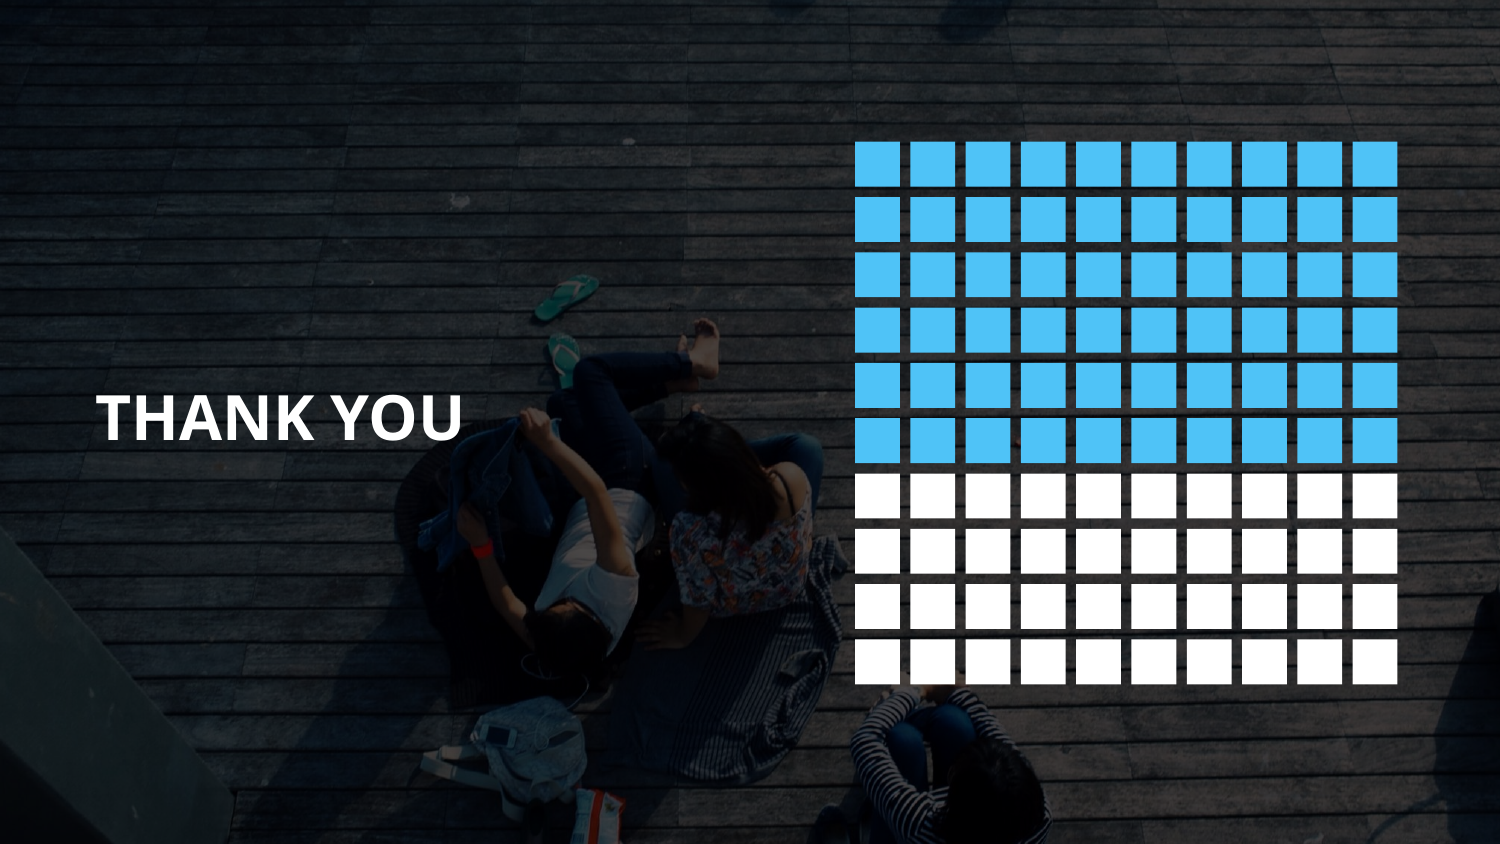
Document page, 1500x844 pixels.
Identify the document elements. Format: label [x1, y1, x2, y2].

picture [0, 0, 1500, 844]
text_box [854, 141, 1398, 685]
